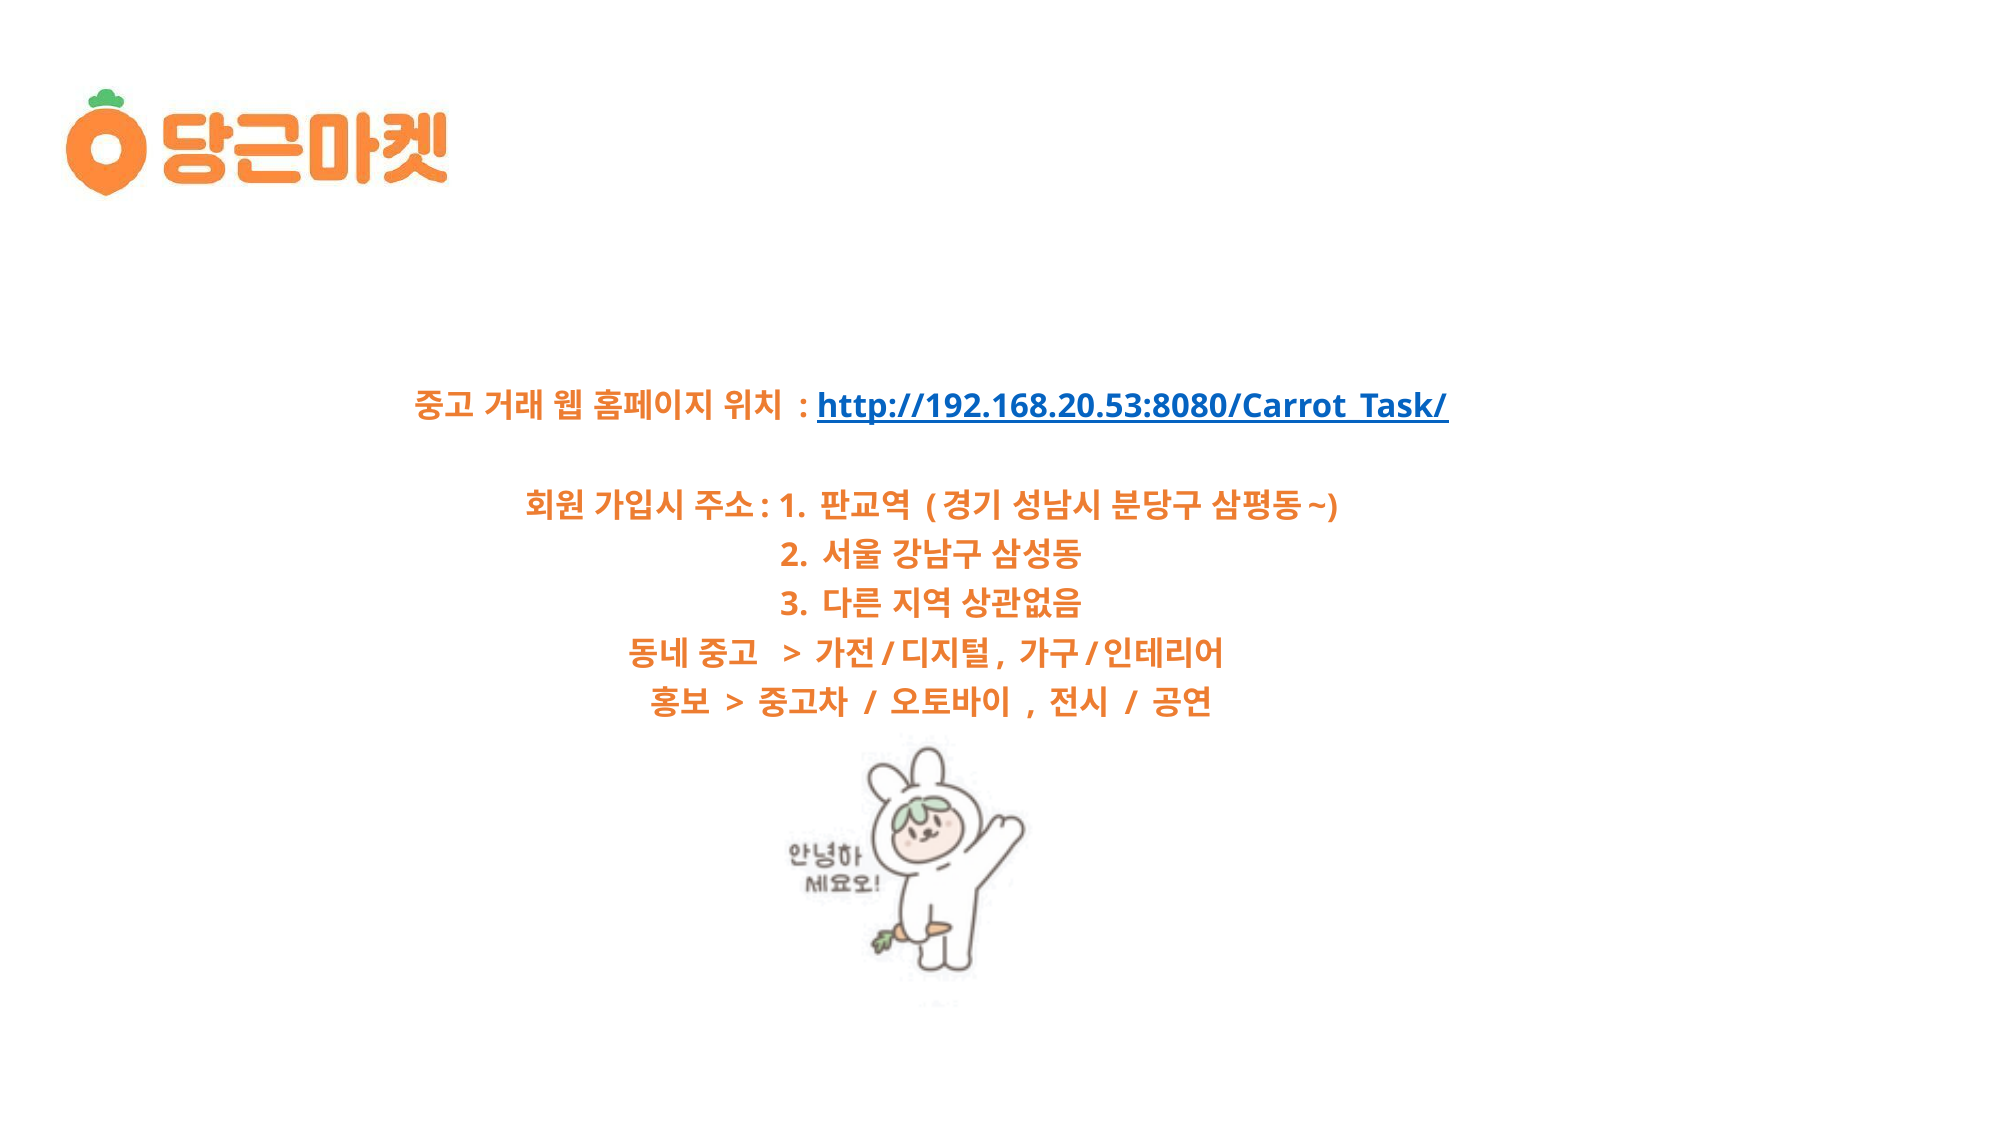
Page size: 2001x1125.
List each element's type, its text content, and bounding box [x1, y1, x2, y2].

picture [711, 599, 1152, 1125]
picture [32, 0, 480, 299]
subtitle 중고 거래 웹 홈페이지 위치 : http://192.168.20.53:8080/Carrot_Task/ 회원 가입시 주소: 1. 판교역 (경기 성남시 분당구 삼평동~) 2. 서울 강남구 삼성동 3. 다른 지역 상관없음 동네 중고 > 가전/디지털, 가구/인테리어 홍보 > 중고차 / 오토바이 , 전시 / 공연 [32, 324, 1831, 731]
